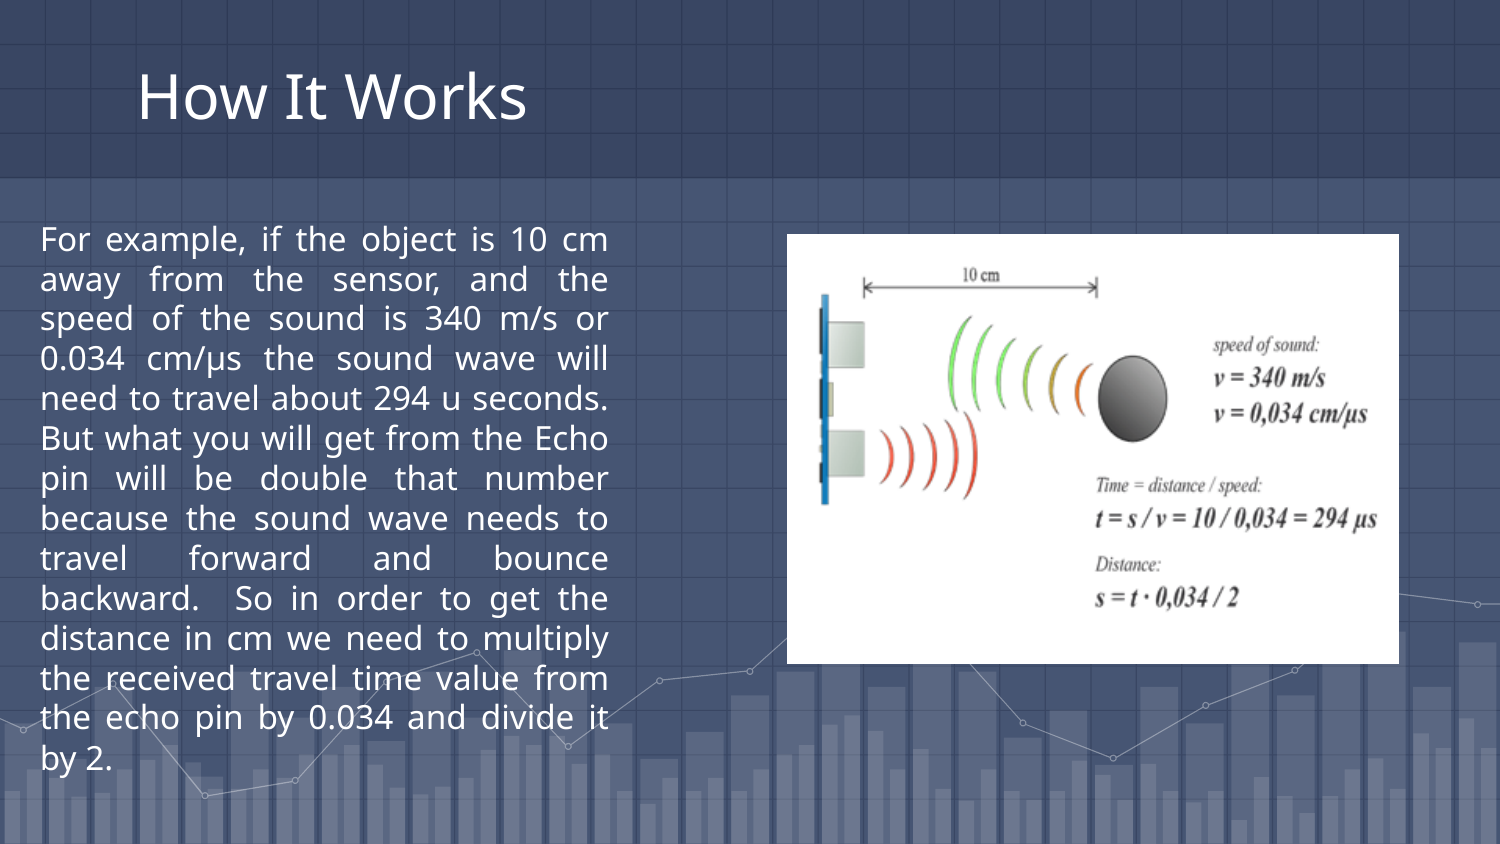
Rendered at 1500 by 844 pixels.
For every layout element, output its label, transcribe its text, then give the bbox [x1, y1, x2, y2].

title How It Works [121, 65, 1383, 147]
list For example, if the object is 10 cm away from the sensor, and the speed of the sound is 340 m/s or 0.034 cm/µs the sound wave will need to travel about 294 u seconds. But what you will get from the Echo pin will be double that number because the sound wave needs to travel forward and bounce backward. So in order to get the distance in cm we need to multiply the received travel time value from the echo pin by 0.034 and divide it by 2. [24, 202, 625, 665]
picture [787, 234, 1399, 665]
